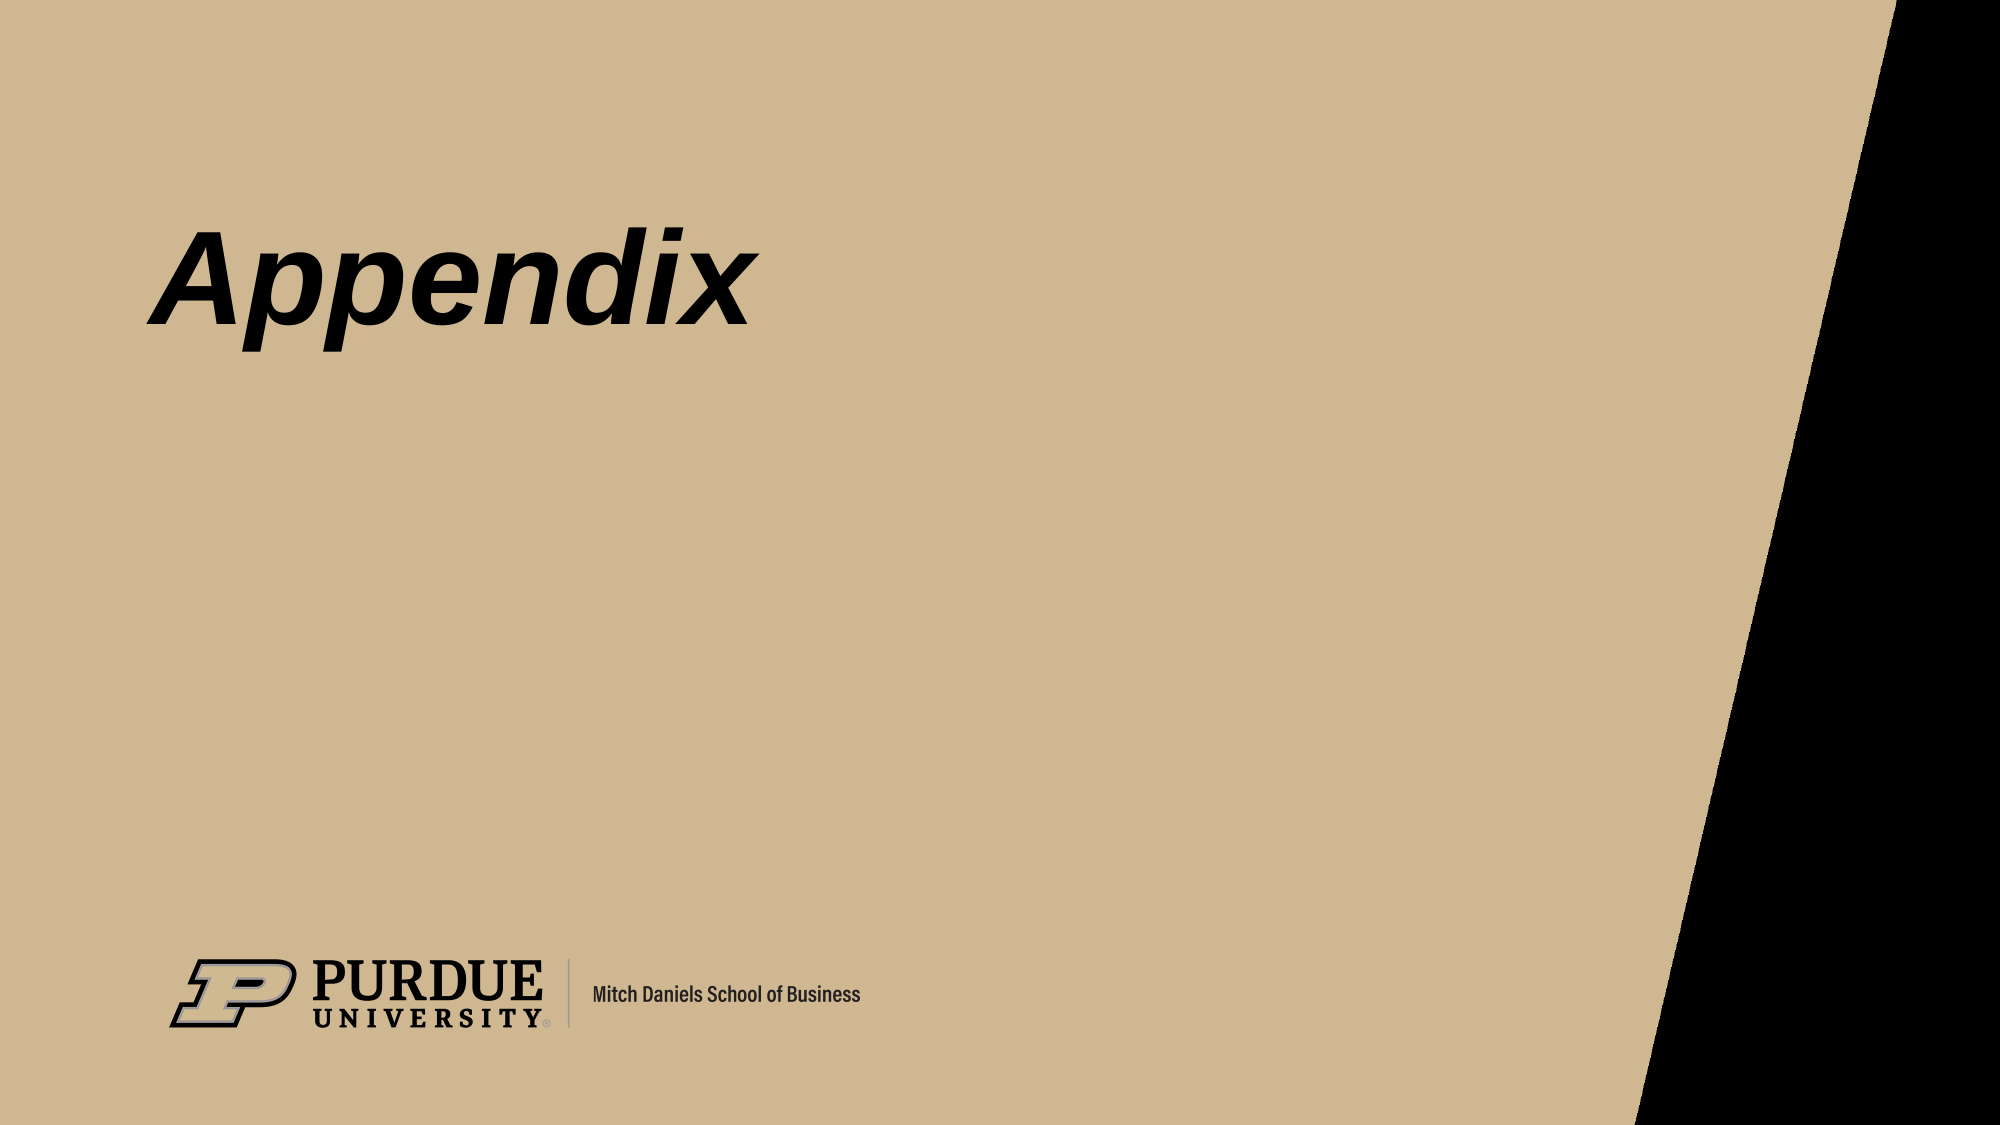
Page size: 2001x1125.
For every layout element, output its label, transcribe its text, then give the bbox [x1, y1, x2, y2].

title Appendix [134, 222, 1444, 341]
picture [1633, 0, 2000, 1125]
picture [169, 956, 878, 1032]
